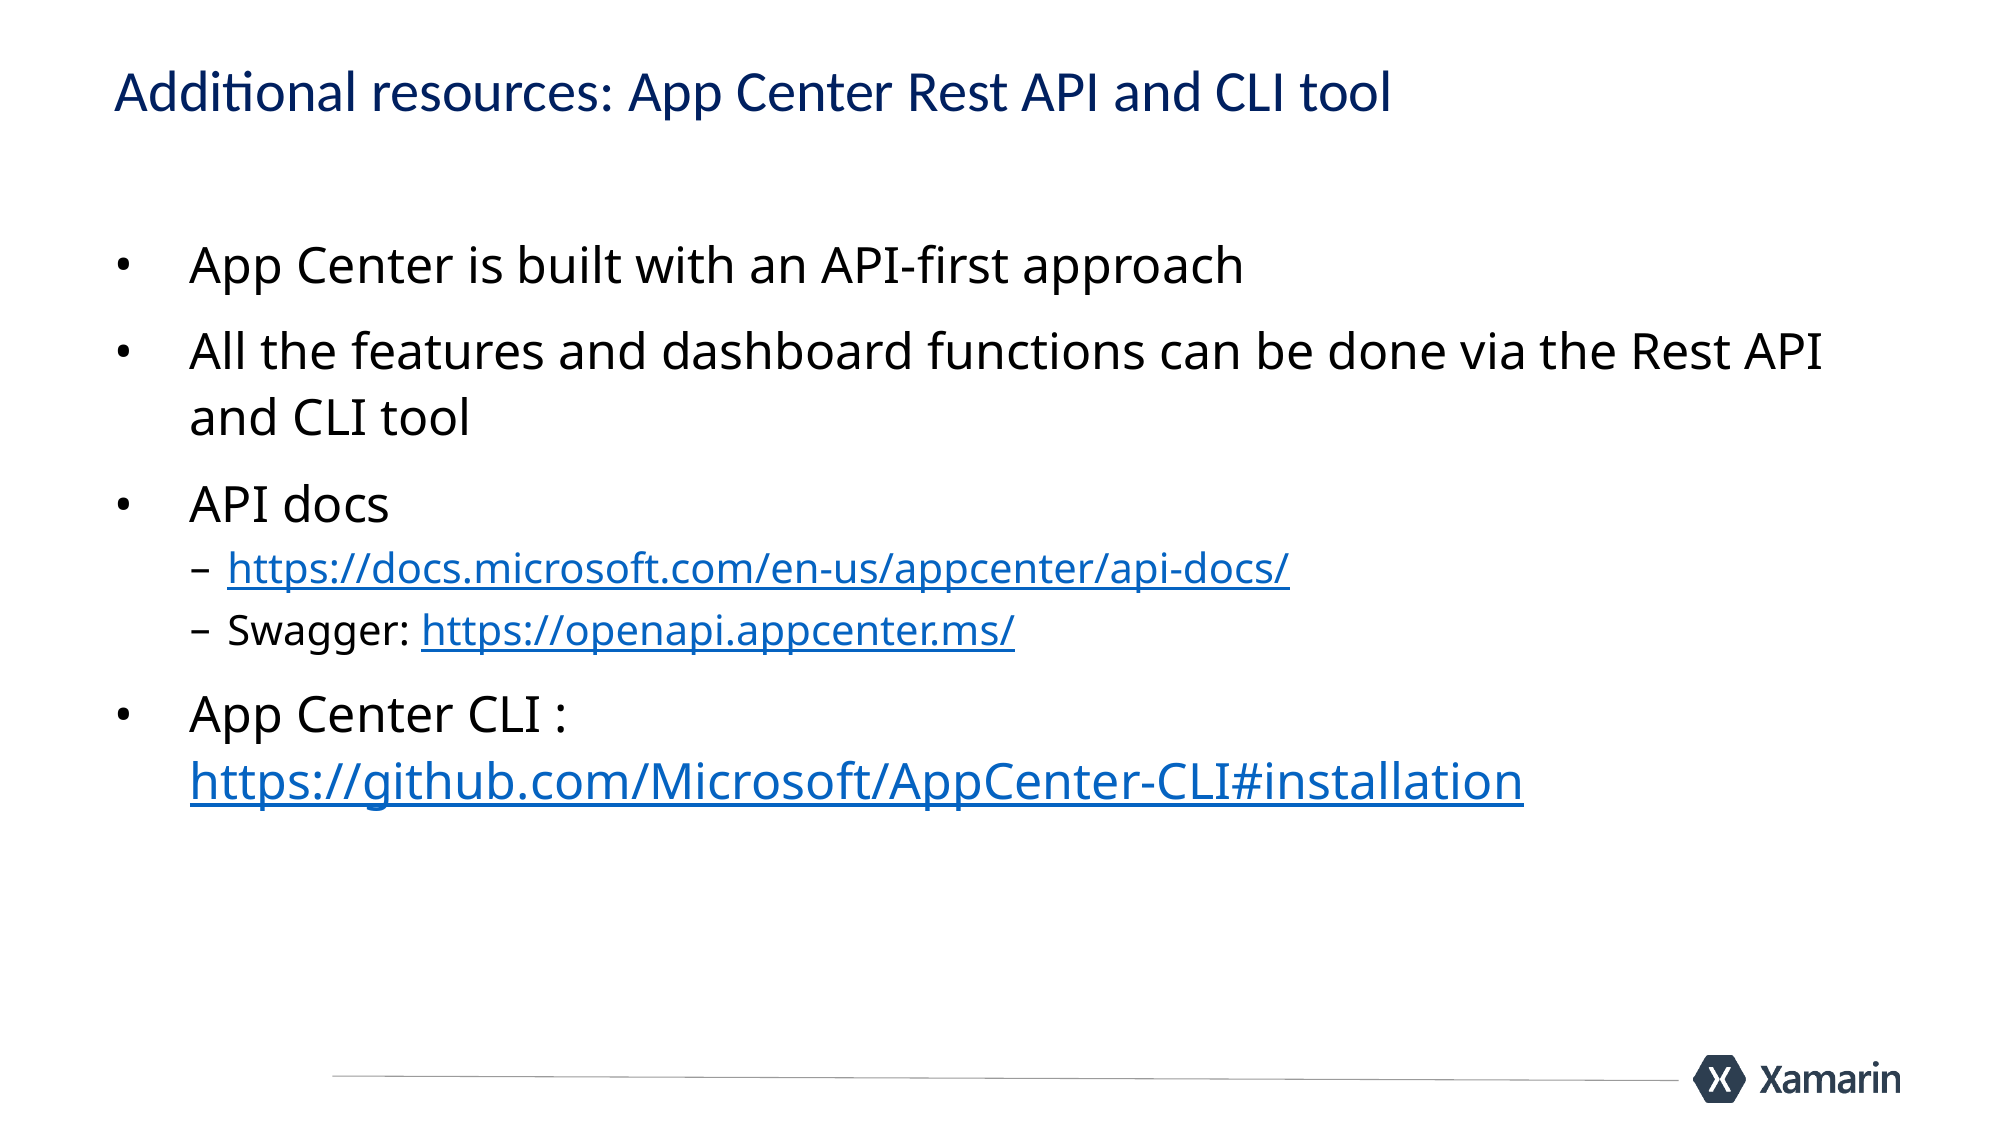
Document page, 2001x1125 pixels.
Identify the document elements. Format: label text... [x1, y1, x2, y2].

title Additional resources: App Center Rest API and CLI tool [99, 49, 1900, 136]
list App Center is built with an API-first approach All the features and dashboard functions can be done via the Rest API and CLI tool API docs https://docs.microsoft.com/en-us/appcenter/api-docs/ Swagger: https://openapi.appcenter.ms/ App Center CLI : https://github.com/Microsoft/AppCenter-CLI#installation [99, 219, 1900, 942]
picture [1693, 1055, 1900, 1103]
